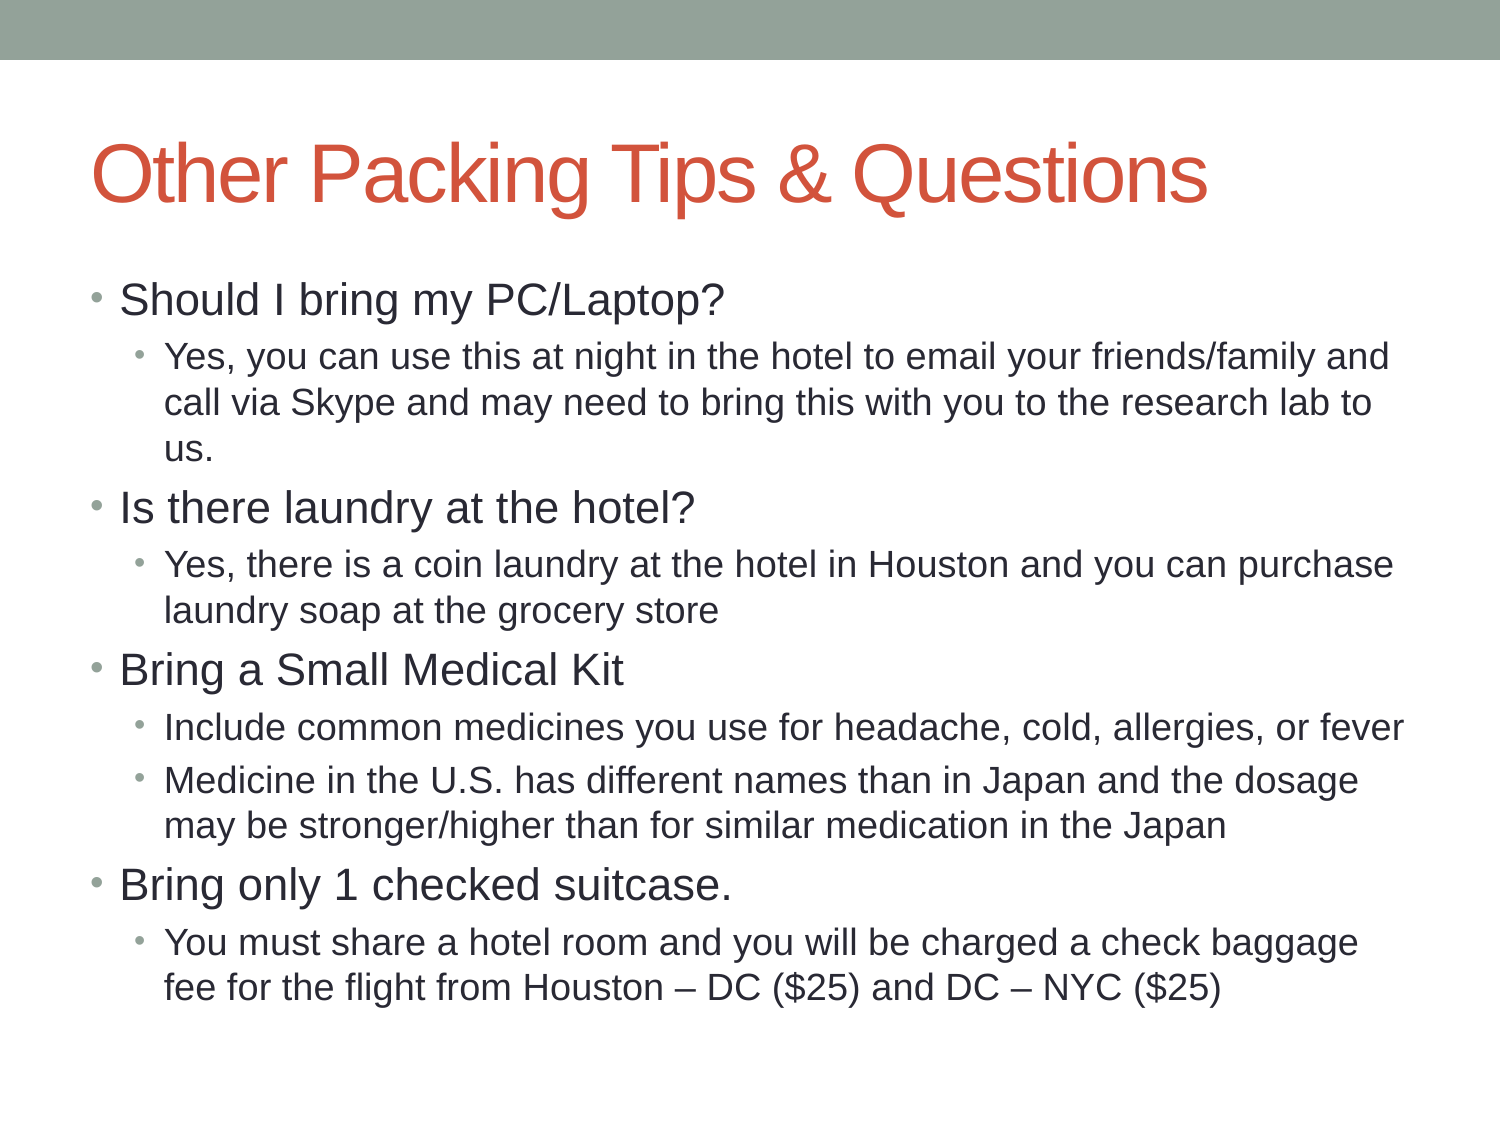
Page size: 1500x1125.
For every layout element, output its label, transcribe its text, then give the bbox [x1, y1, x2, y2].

title Other Packing Tips & Questions [75, 87, 1425, 250]
list Should I bring my PC/Laptop? Yes, you can use this at night in the hotel to email your friends/family and call via Skype and may need to bring this with you to the research lab to us. Is there laundry at the hotel? Yes, there is a coin laundry at the hotel in Houston and you can purchase laundry soap at the grocery store Bring a Small Medical Kit Include common medicines you use for headache, cold, allergies, or fever Medicine in the U.S. has different names than in Japan and the dosage may be stronger/higher than for similar medication in the Japan Bring only 1 checked suitcase. You must share a hotel room and you will be charged a check baggage fee for the flight from Houston – DC ($25) and DC – NYC ($25) [75, 262, 1425, 1063]
